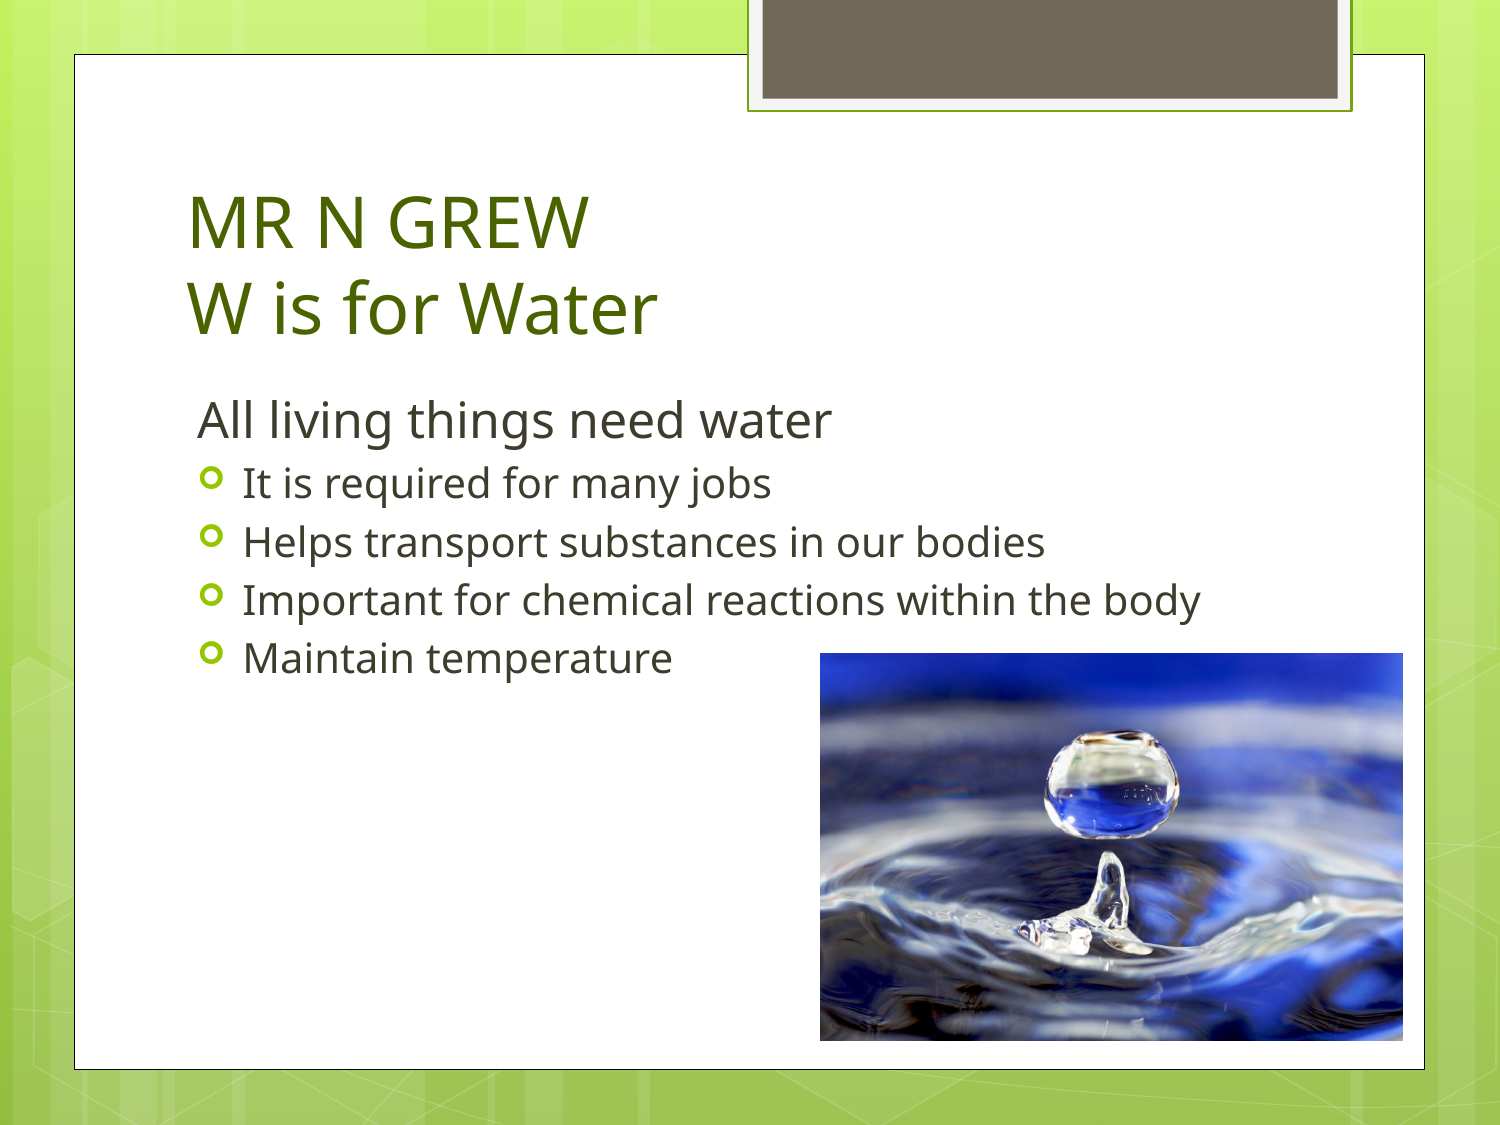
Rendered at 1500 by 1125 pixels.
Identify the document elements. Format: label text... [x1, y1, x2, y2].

title MR N GREW W is for Water [171, 168, 1324, 357]
list All living things need water It is required for many jobs Helps transport substances in our bodies Important for chemical reactions within the body Maintain temperature [171, 381, 1283, 1035]
picture [820, 652, 1404, 1042]
